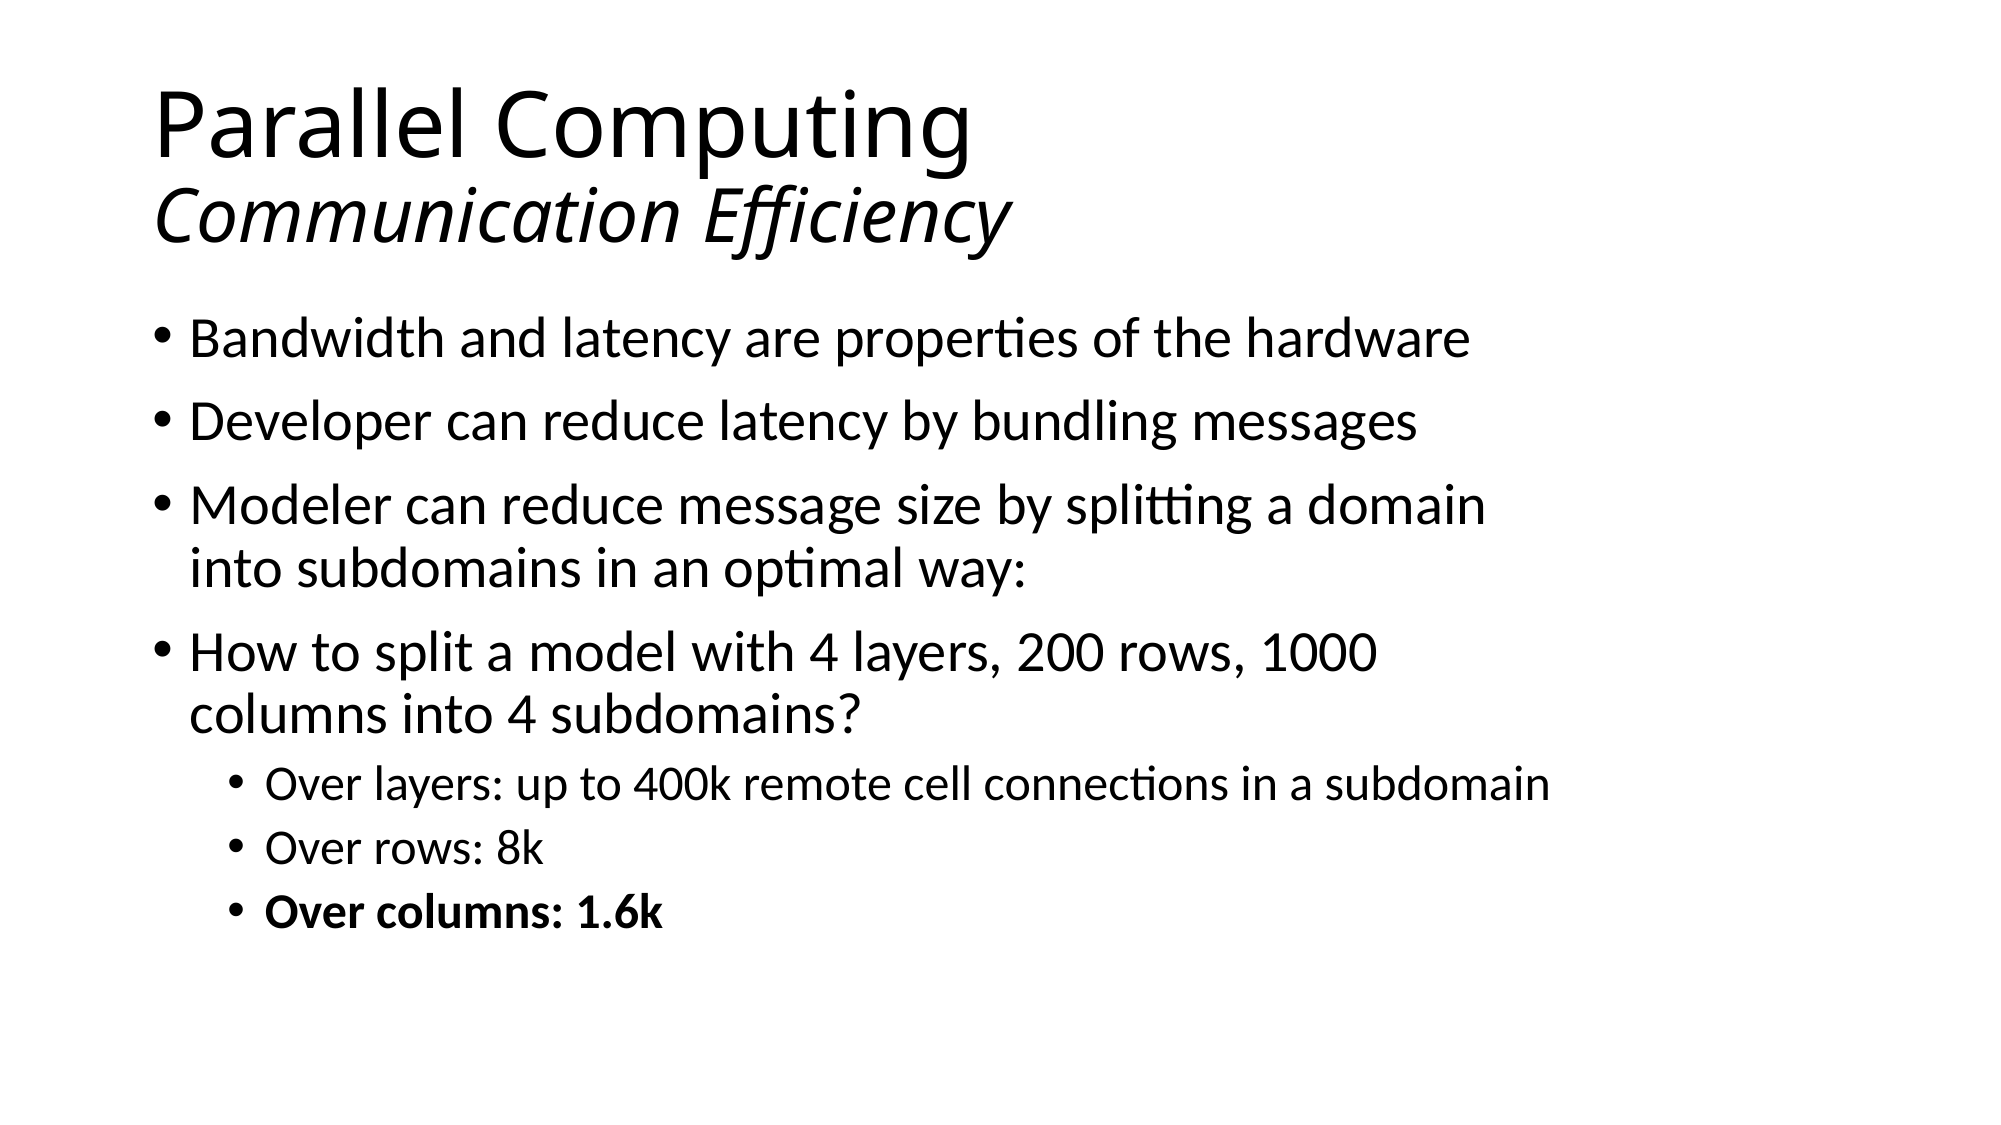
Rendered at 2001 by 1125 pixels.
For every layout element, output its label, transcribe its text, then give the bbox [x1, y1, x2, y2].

list Bandwidth and latency are properties of the hardware Developer can reduce latency by bundling messages Modeler can reduce message size by splitting a domain into subdomains in an optimal way: How to split a model with 4 layers, 200 rows, 1000 columns into 4 subdomains? Over layers: up to 400k remote cell connections in a subdomain Over rows: 8k Over columns: 1.6k [137, 299, 1604, 1091]
title Parallel Computing Communication Efficiency [137, 59, 1863, 278]
